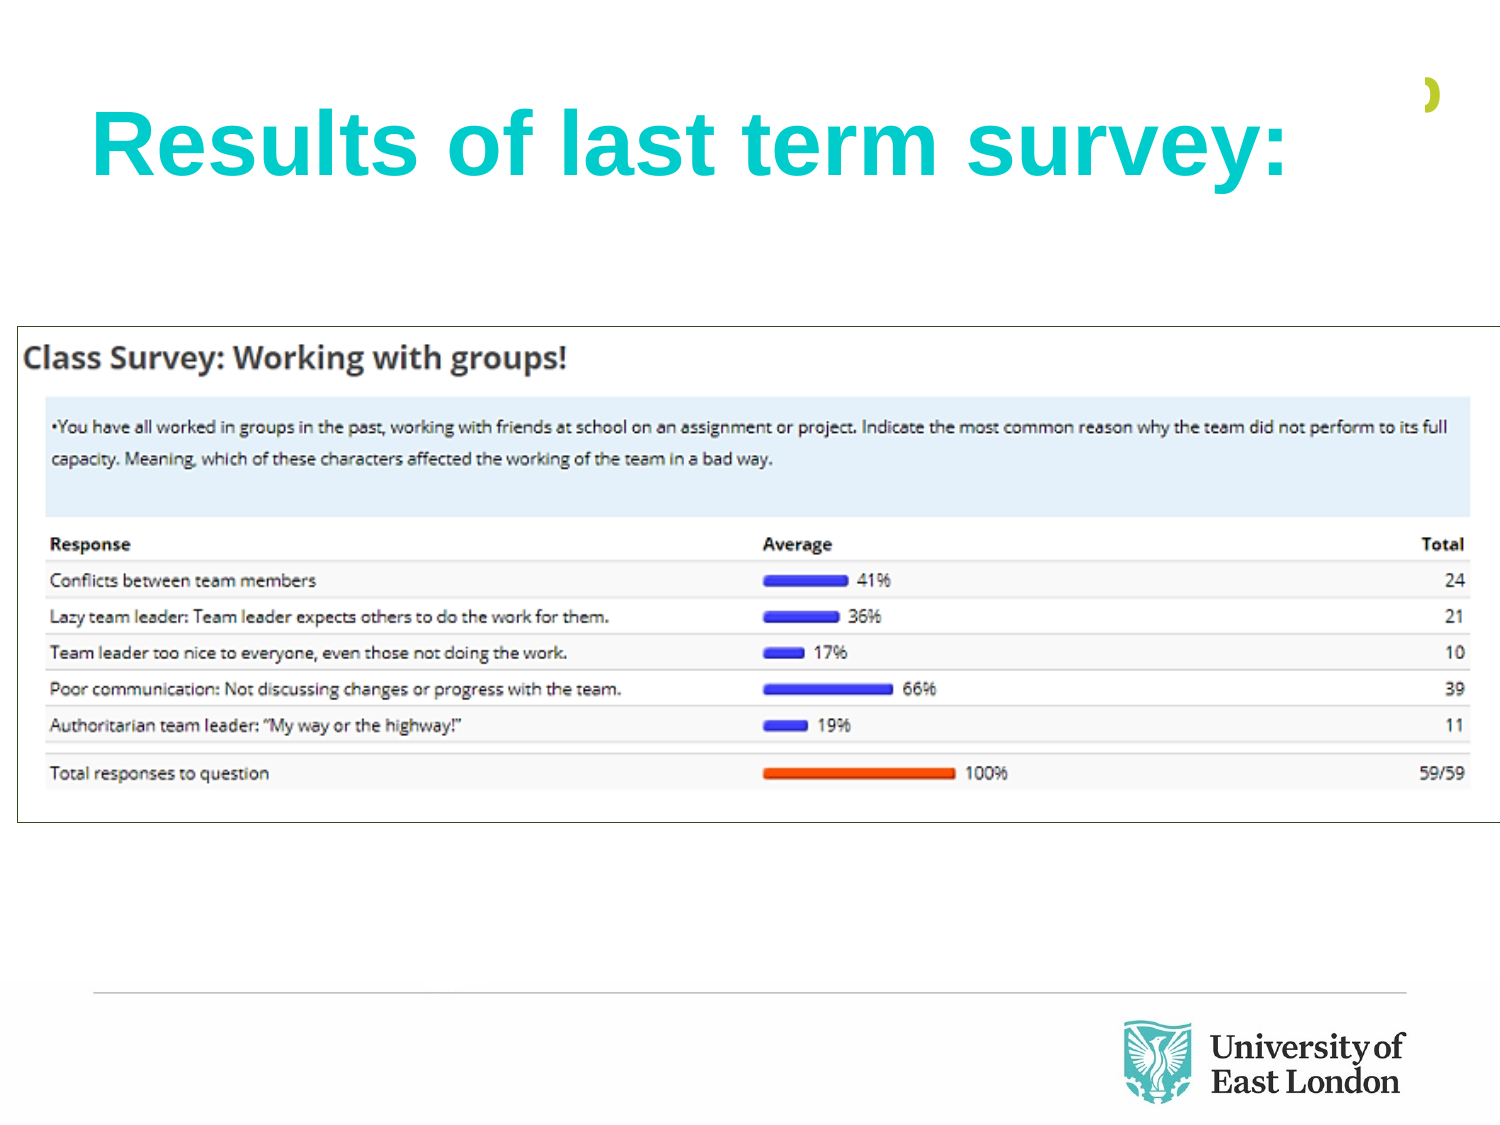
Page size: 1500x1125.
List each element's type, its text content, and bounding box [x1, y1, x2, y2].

picture [17, 326, 1500, 823]
title Results of last term survey: [75, 45, 1425, 233]
text_box 2.Difficulties working in a group [428, 42, 1459, 133]
picture [0, 980, 1500, 1125]
